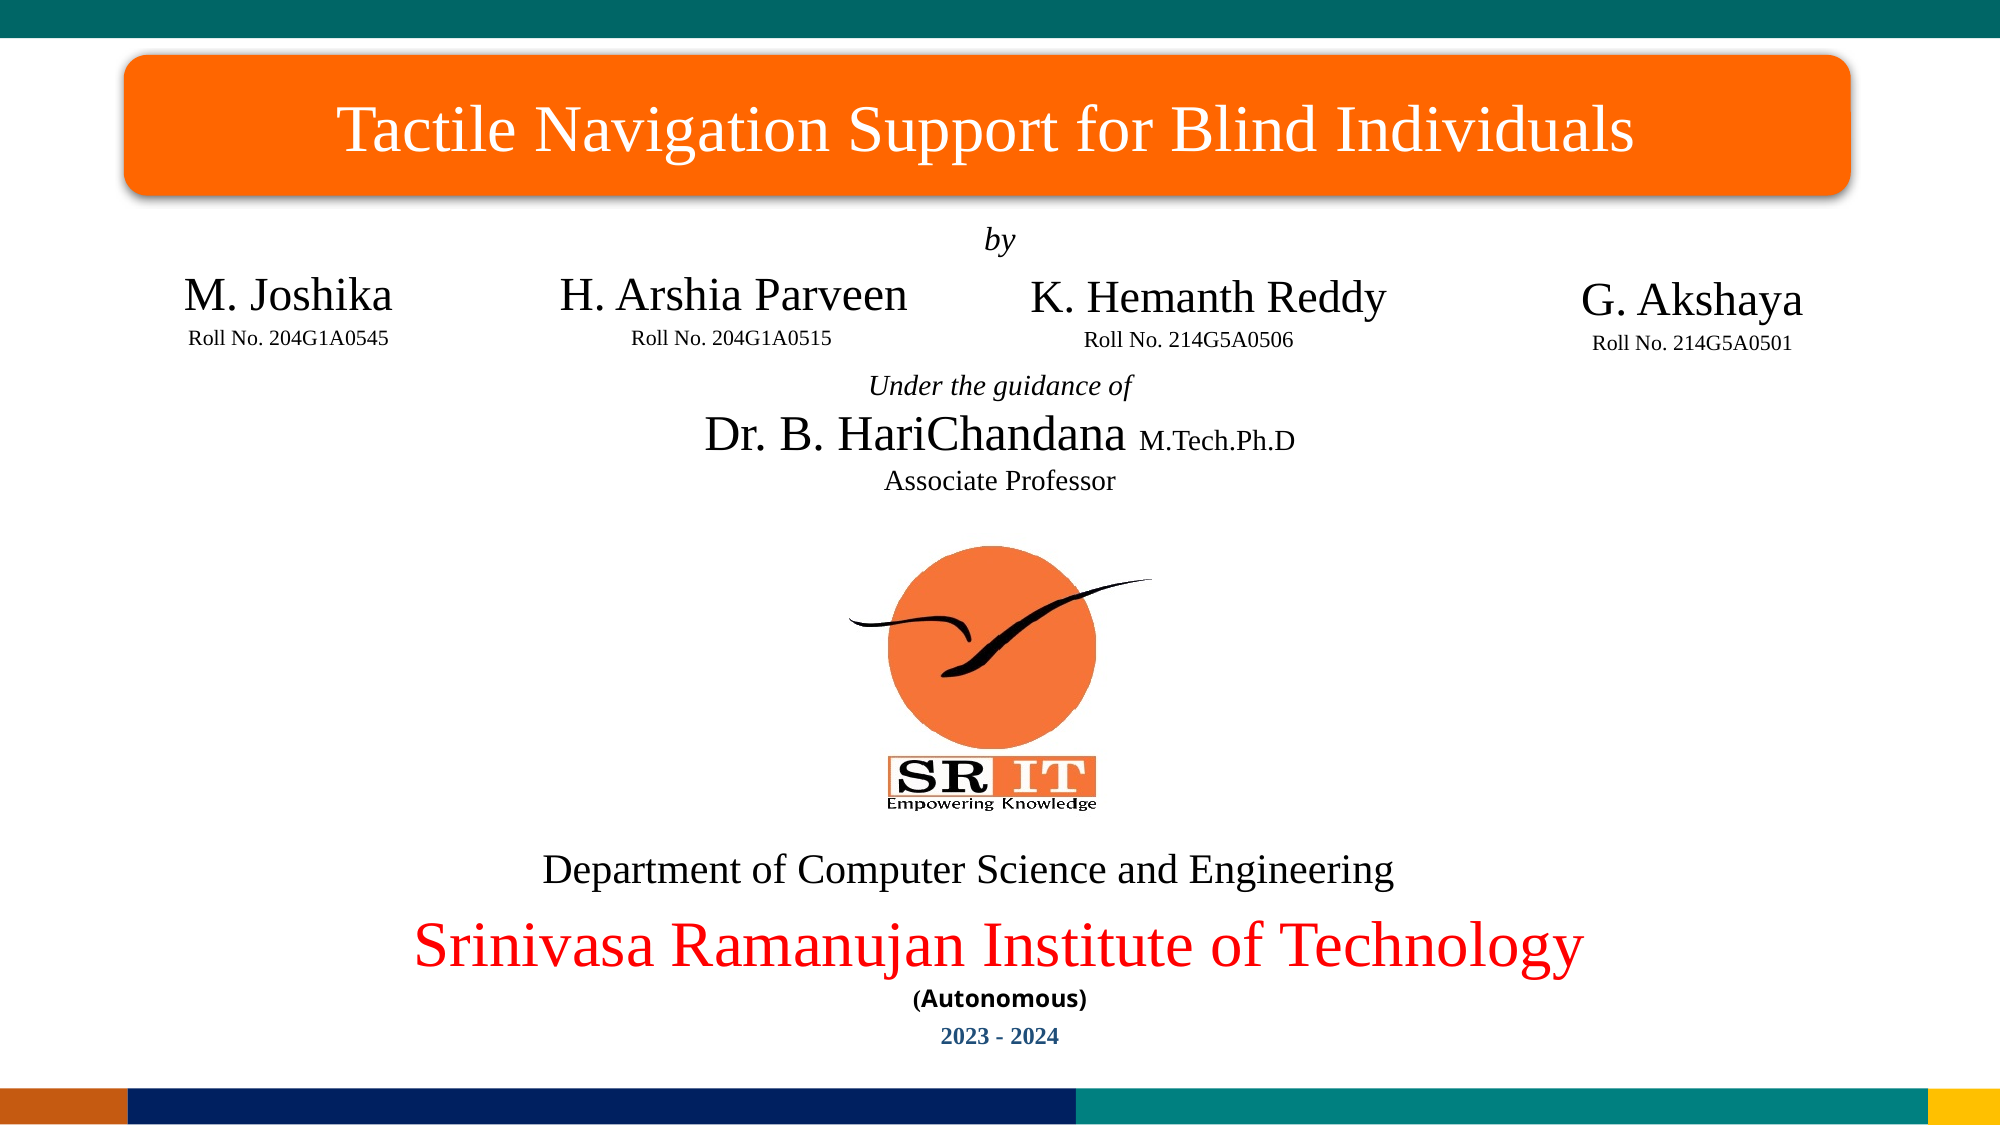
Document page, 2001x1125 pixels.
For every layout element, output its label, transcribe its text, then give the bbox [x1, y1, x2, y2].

text_box Department of Computer Science and Engineering Srinivasa Ramanujan Institute of Technology (Autonomous) 2023 - 2024 [248, 828, 1752, 1070]
text_box H. Arshia Parveen Roll No. 204G1A0515 [498, 265, 970, 359]
text_box Tactile Navigation Support for Blind Individuals [123, 54, 1851, 196]
text_box G. Akshaya Roll No. 214G5A0501 [1436, 266, 1949, 363]
picture [848, 533, 1152, 821]
text_box Under the guidance of Dr. B. HariChandana M.Tech.Ph.D Associate Professor [616, 362, 1384, 504]
text_box M. Joshika Roll No. 204G1A0545 [93, 262, 485, 359]
text_box K. Hemanth Reddy Roll No. 214G5A0506 [1007, 265, 1422, 361]
text_box by [445, 206, 1555, 265]
